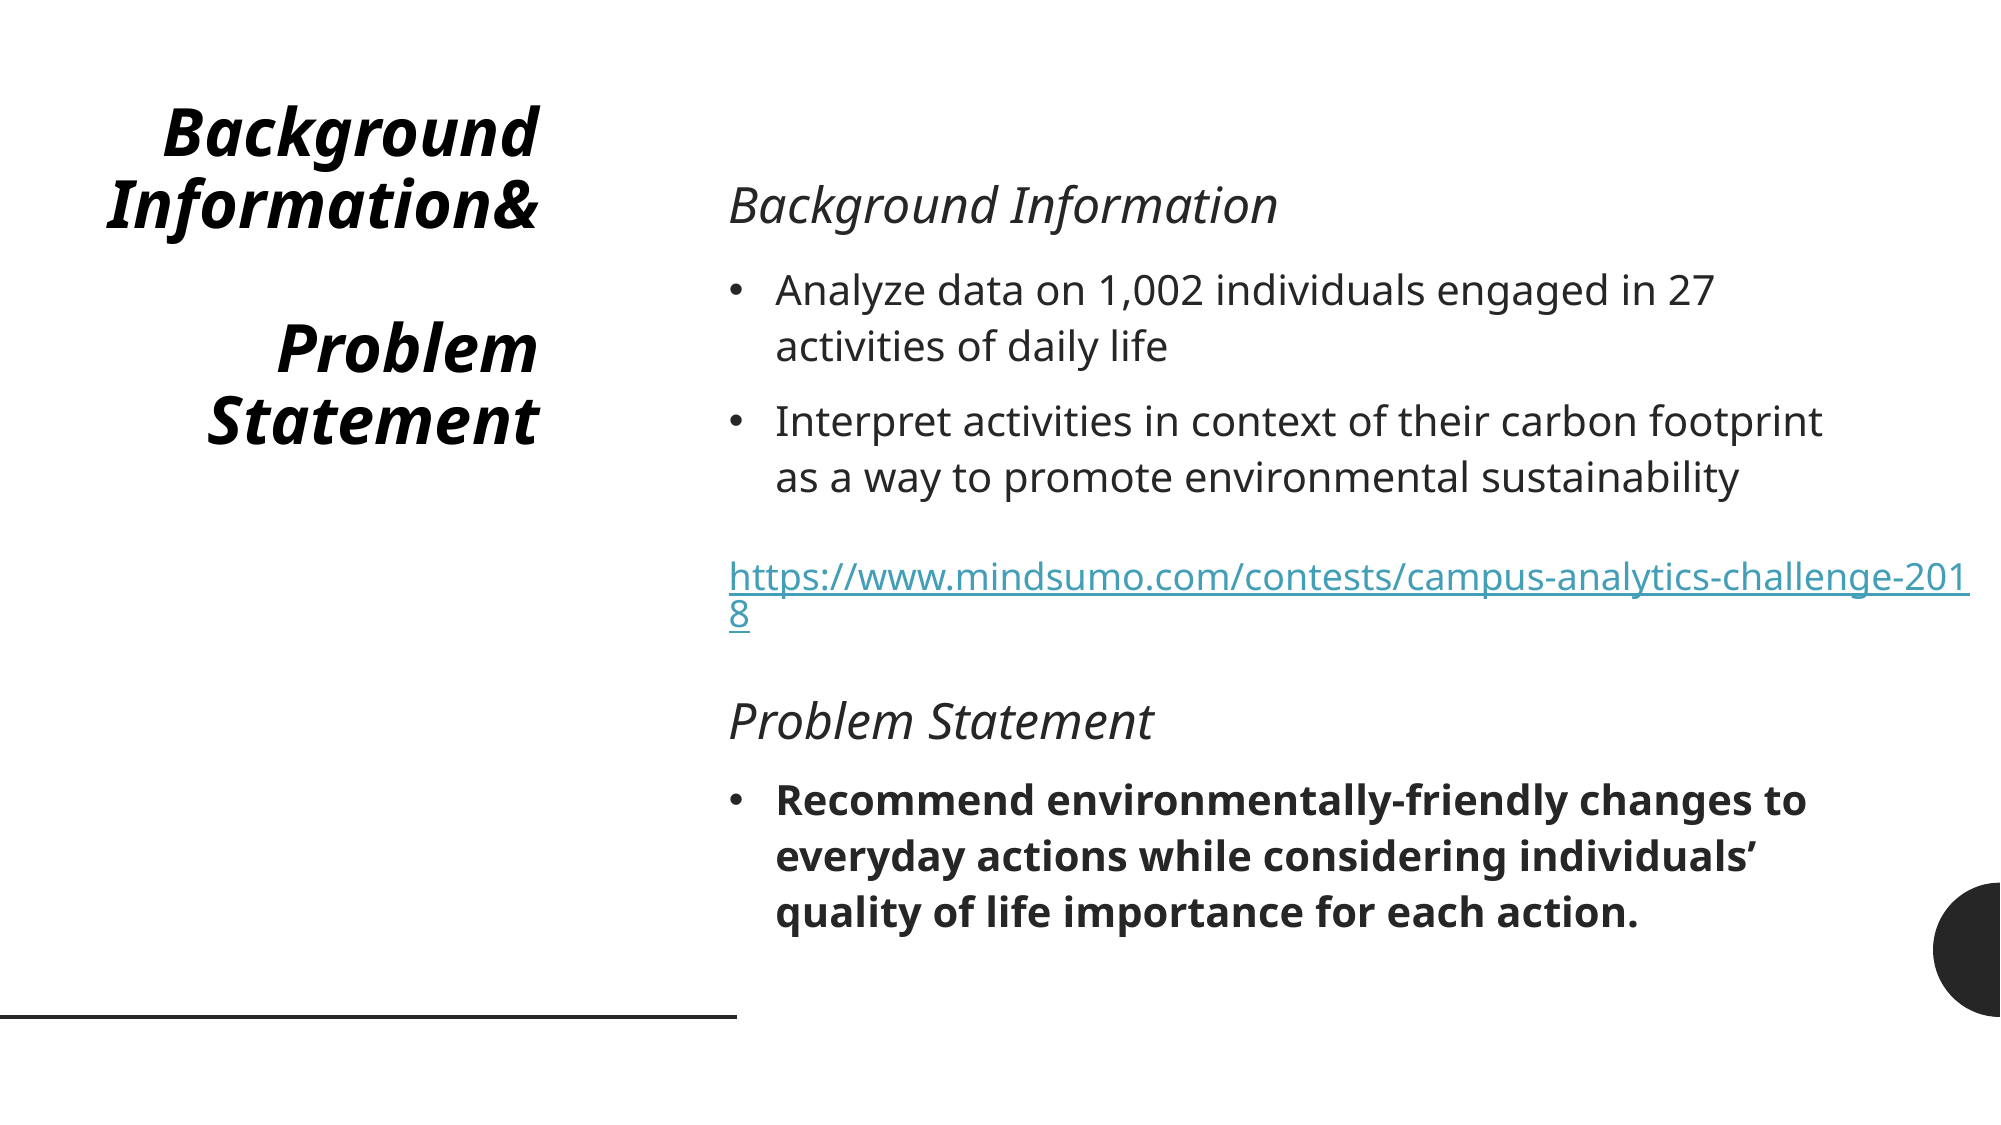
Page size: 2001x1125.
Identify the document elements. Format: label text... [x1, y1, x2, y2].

list Problem Statement [713, 656, 1875, 758]
list Background Information [713, 91, 1875, 242]
text_box https://www.mindsumo.com/contests/campus-analytics-challenge-2018 [713, 545, 2000, 656]
list Recommend environmentally-friendly changes to everyday actions while considering individuals’ quality of life importance for each action. [713, 760, 1875, 946]
title Background Information& Problem Statement [80, 91, 555, 905]
list Analyze data on 1,002 individuals engaged in 27 activities of daily life Interpret activities in context of their carbon footprint as a way to promote environmental sustainability [713, 250, 1875, 545]
